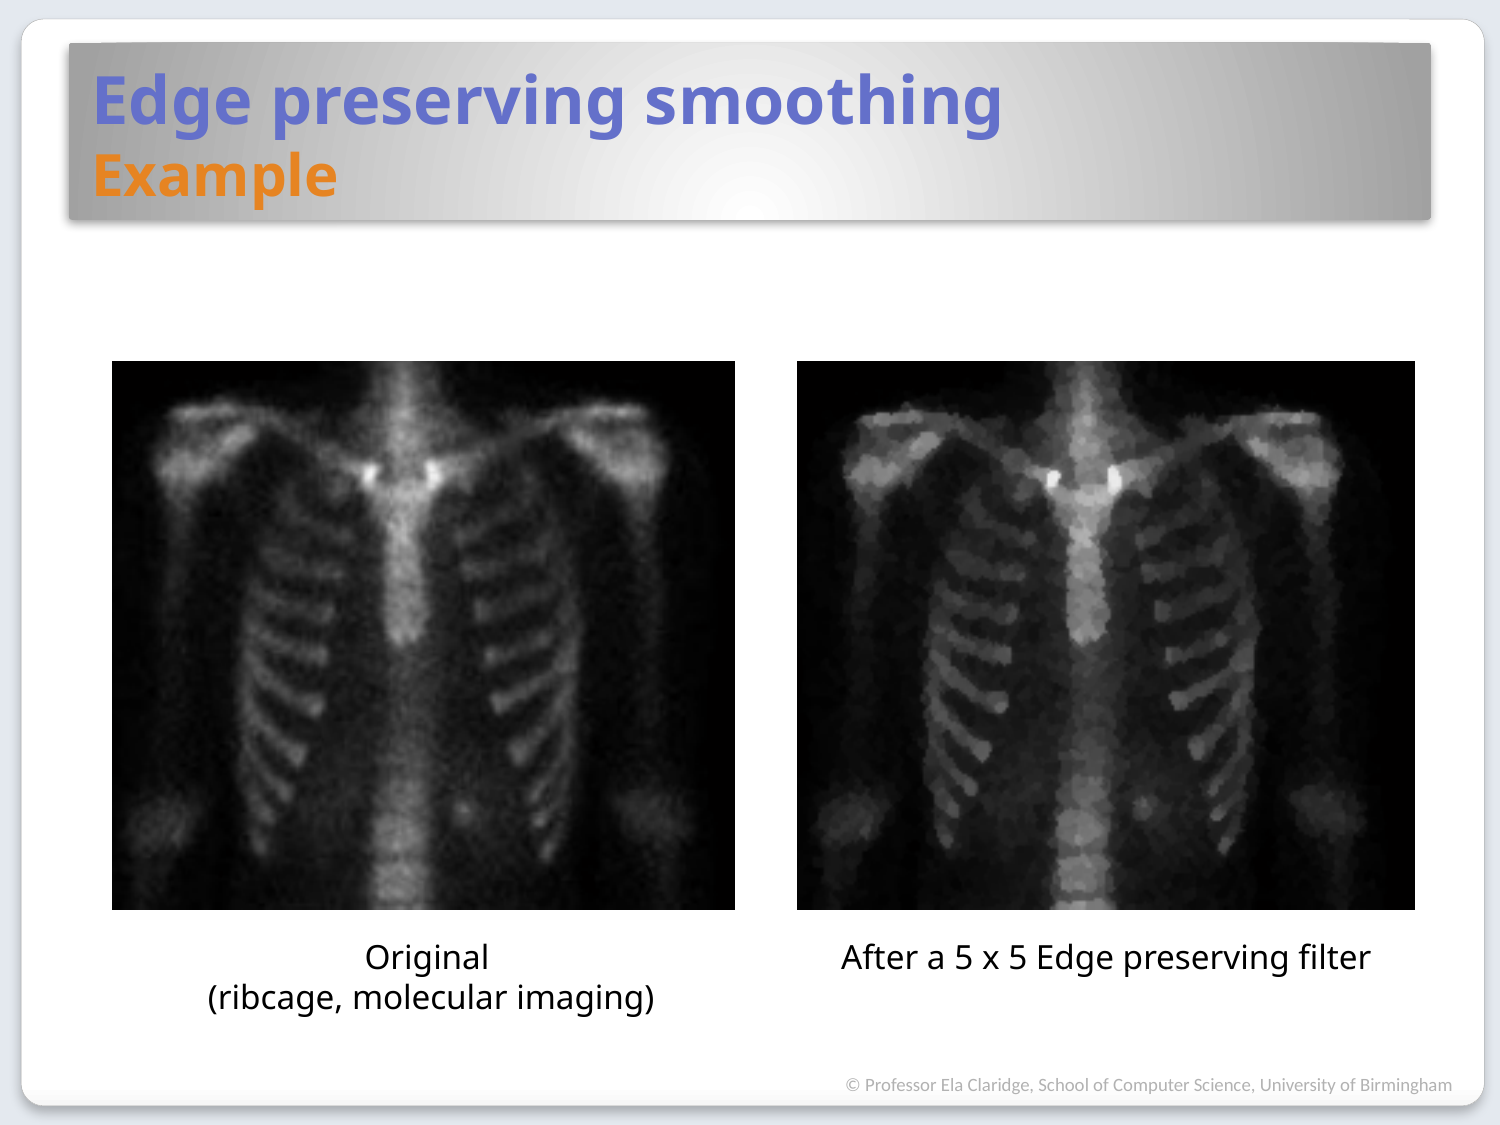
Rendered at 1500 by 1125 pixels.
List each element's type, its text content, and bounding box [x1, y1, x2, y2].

footer © Professor Ela Claridge, School of Computer Science, University of Birmingham [830, 1065, 1485, 1125]
text_box Original (ribcage, molecular imaging) [193, 928, 670, 1024]
picture [796, 361, 1415, 911]
text_box After a 5 x 5 Edge preserving filter [826, 928, 1388, 984]
title Edge preserving smoothing Example [76, 42, 1420, 216]
picture [111, 361, 735, 911]
